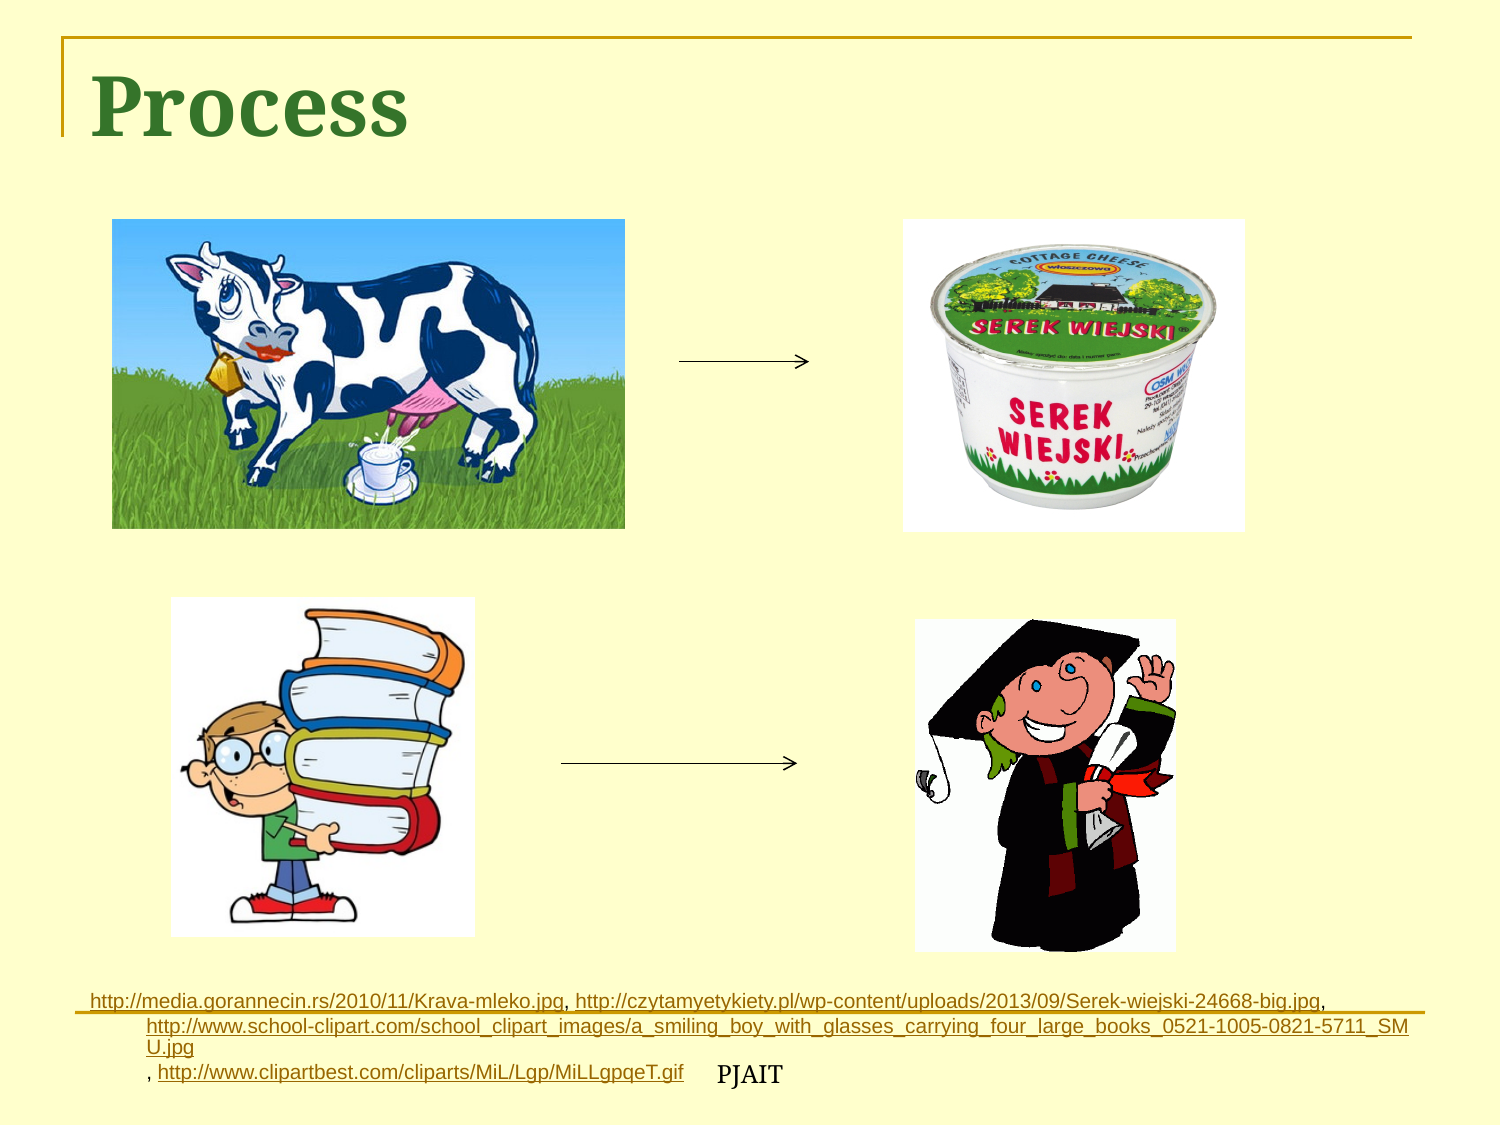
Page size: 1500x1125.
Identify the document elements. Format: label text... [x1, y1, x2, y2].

list http://media.gorannecin.rs/2010/11/Krava-mleko.jpg, http://czytamyetykiety.pl/wp-content/uploads/2013/09/Serek-wiejski-24668-big.jpg, http://www.school-clipart.com/school_clipart_images/a_smiling_boy_with_glasses_carrying_four_large_books_0521-1005-0821-5711_SMU.jpg, http://www.clipartbest.com/cliparts/MiL/Lgp/MiLLgpqeT.gif [74, 281, 1426, 1026]
footer PJAIT [512, 1024, 988, 1101]
picture [170, 597, 476, 937]
picture [903, 219, 1245, 532]
picture [111, 219, 625, 530]
picture [915, 619, 1176, 952]
title Process [74, 45, 1426, 233]
